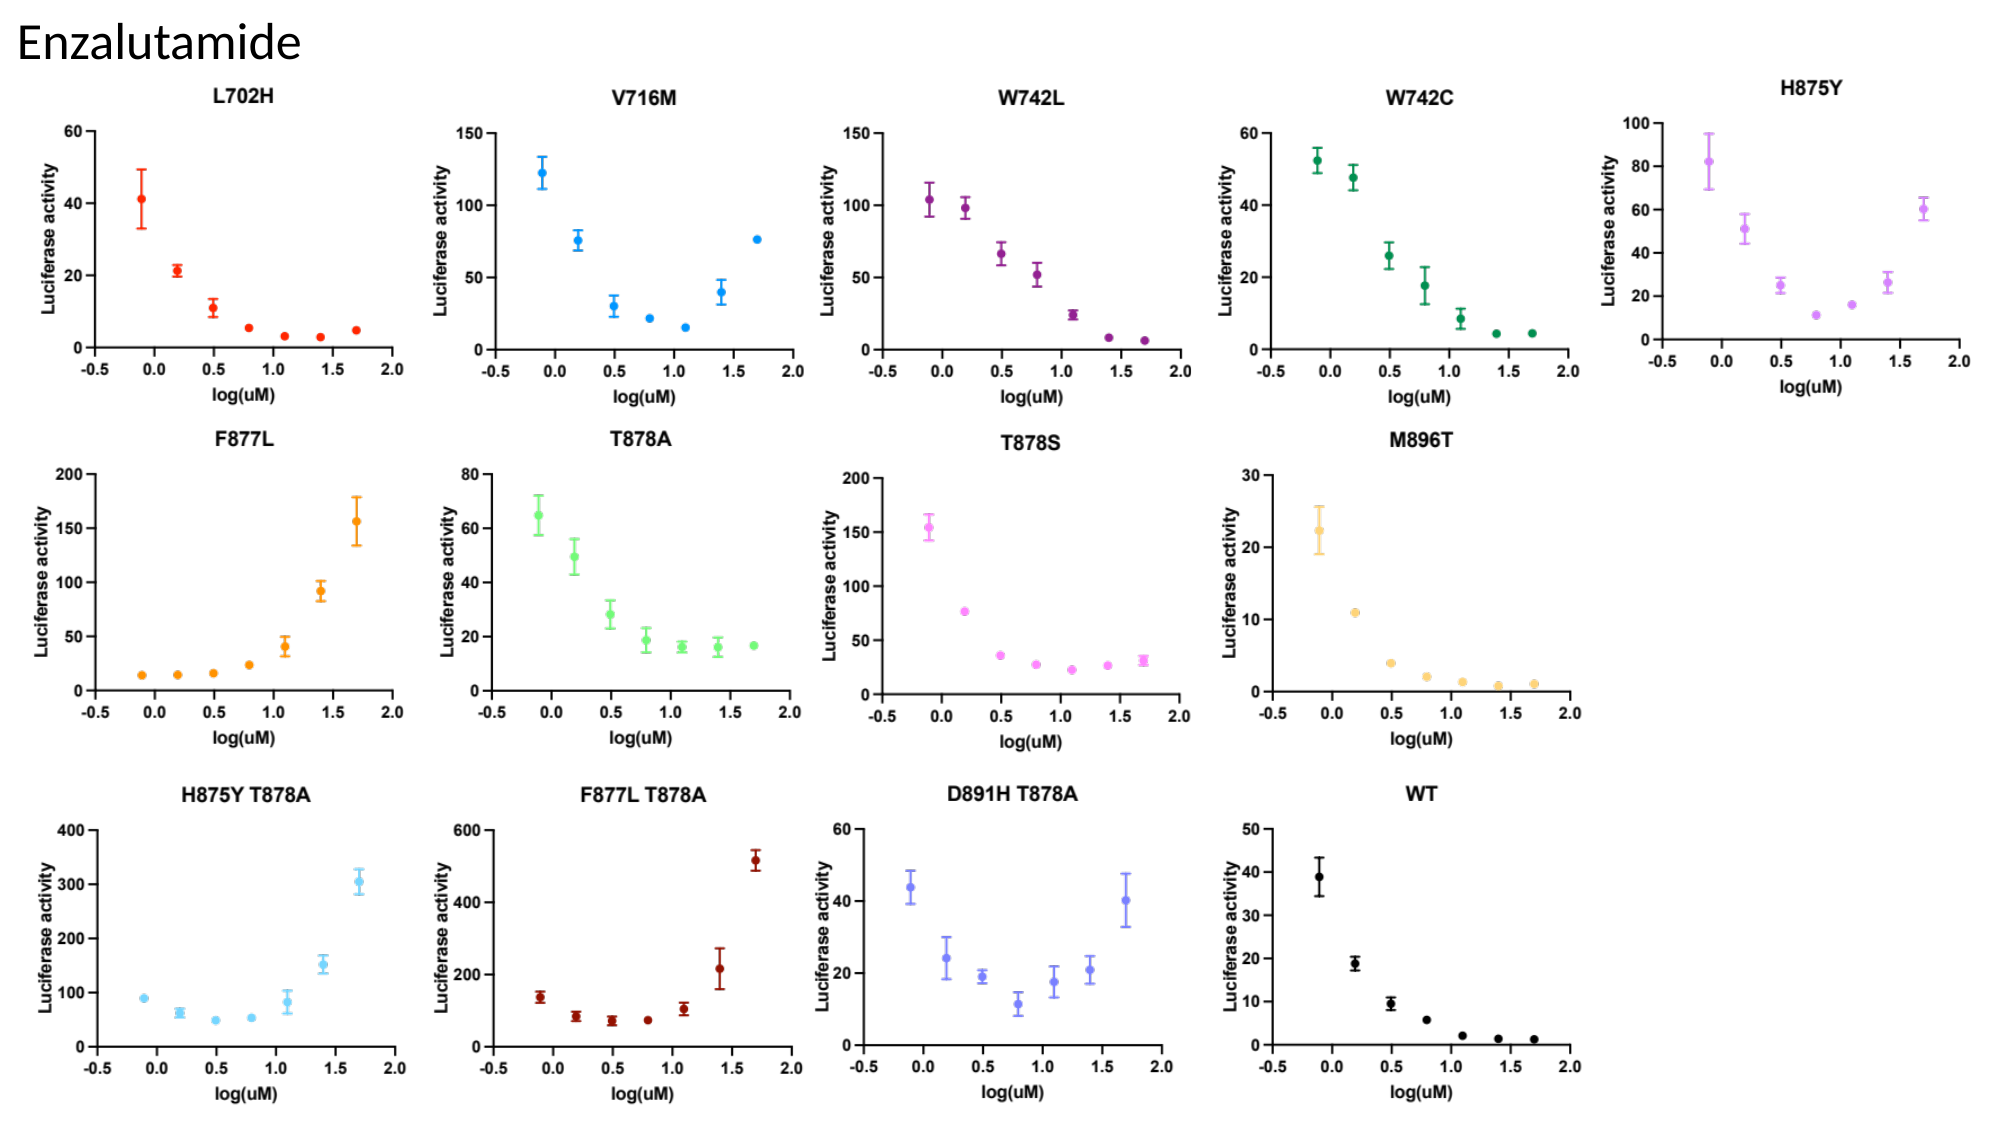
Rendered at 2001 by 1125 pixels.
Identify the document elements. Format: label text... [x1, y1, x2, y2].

text_box Enzalutamide [2, 0, 329, 78]
picture [24, 76, 413, 1125]
picture [1208, 68, 1973, 1125]
picture [423, 78, 1194, 1125]
